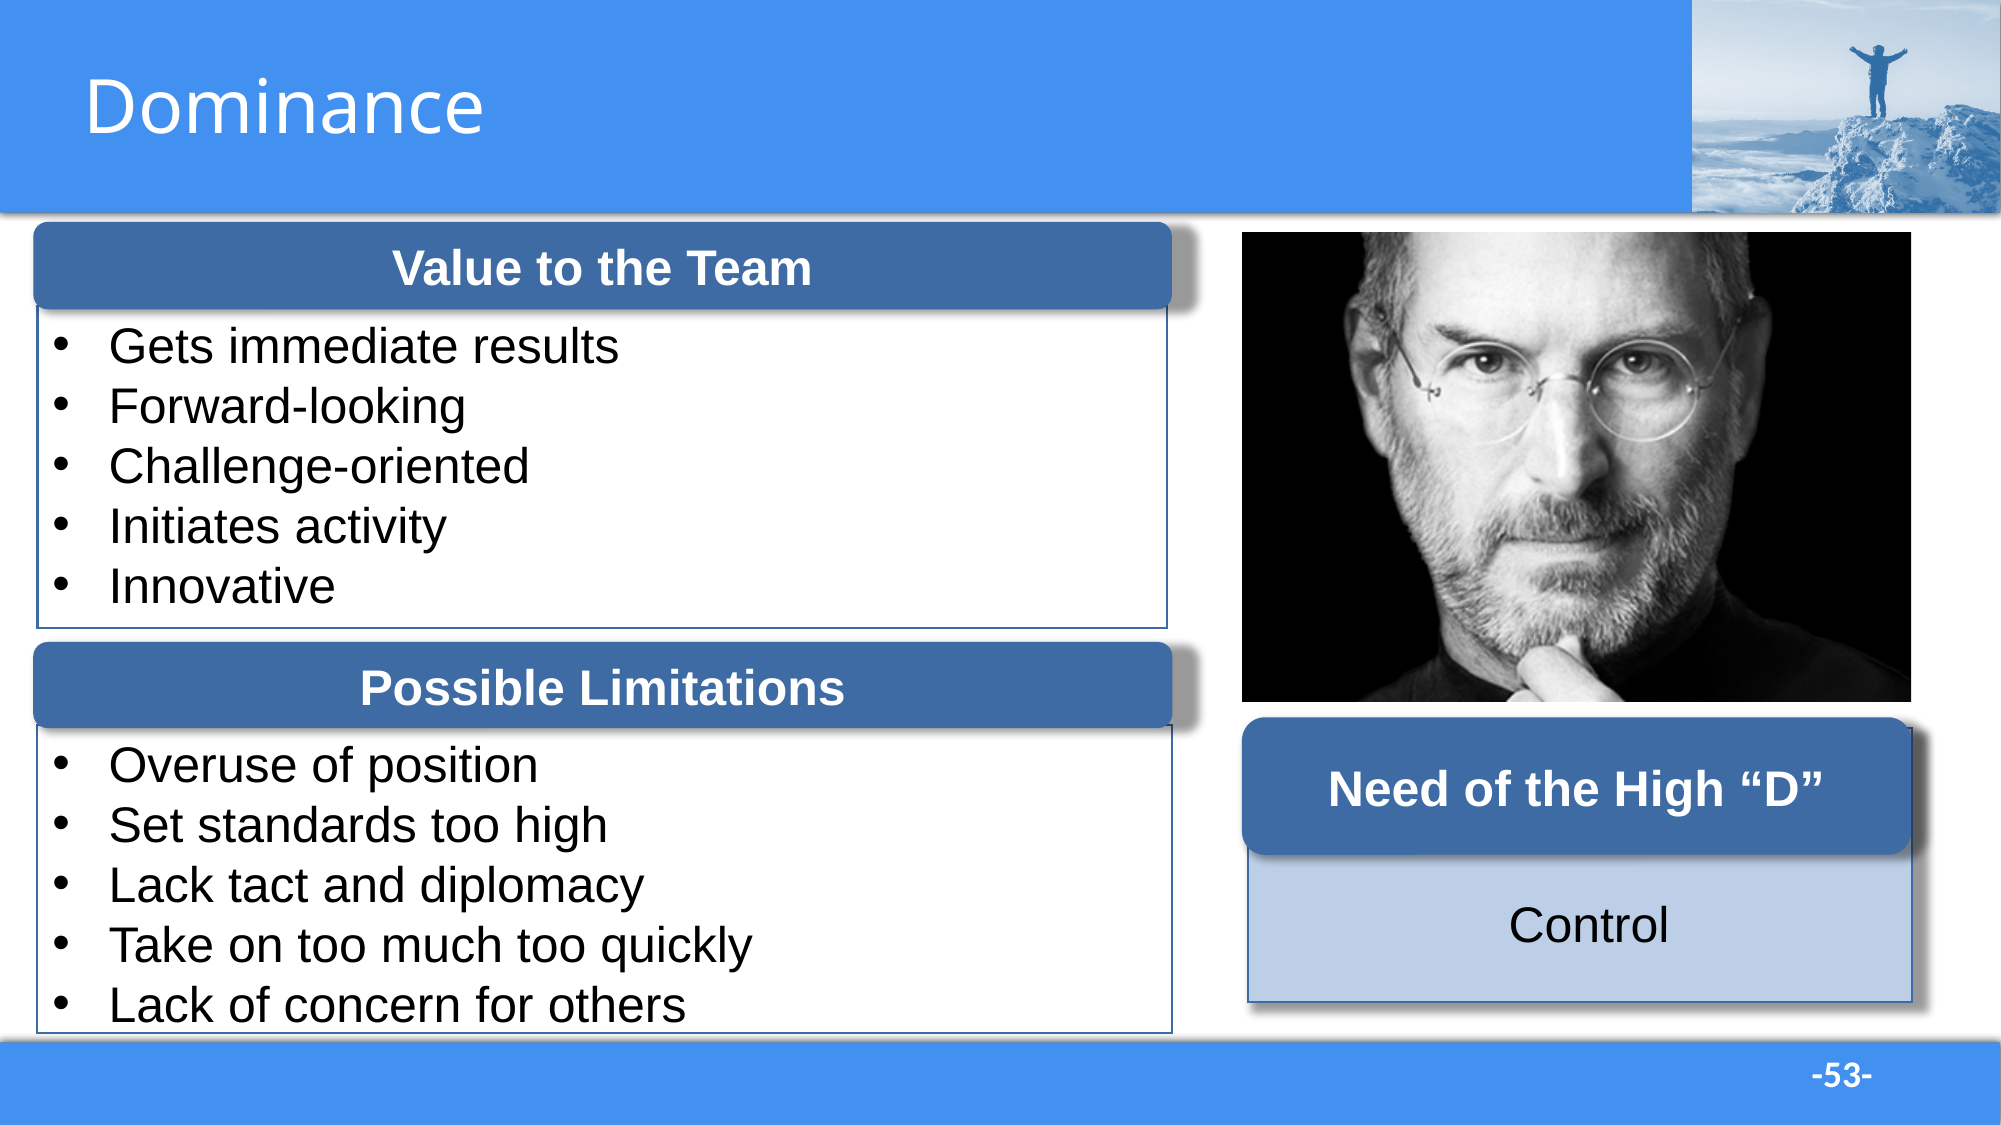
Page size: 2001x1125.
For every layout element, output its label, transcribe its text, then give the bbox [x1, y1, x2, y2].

text_box Gets immediate results Forward-looking Challenge-oriented Initiates activity Innovative [36, 315, 1168, 629]
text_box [1242, 717, 1929, 1002]
picture [1241, 232, 1912, 702]
title Dominance [68, 0, 1932, 218]
text_box Possible Limitations [32, 640, 1174, 730]
text_box Value to the Team [32, 220, 1173, 311]
text_box Overuse of position Set standards too high Lack tact and diplomacy Take on too much too quickly Lack of concern for others [36, 733, 1173, 1034]
